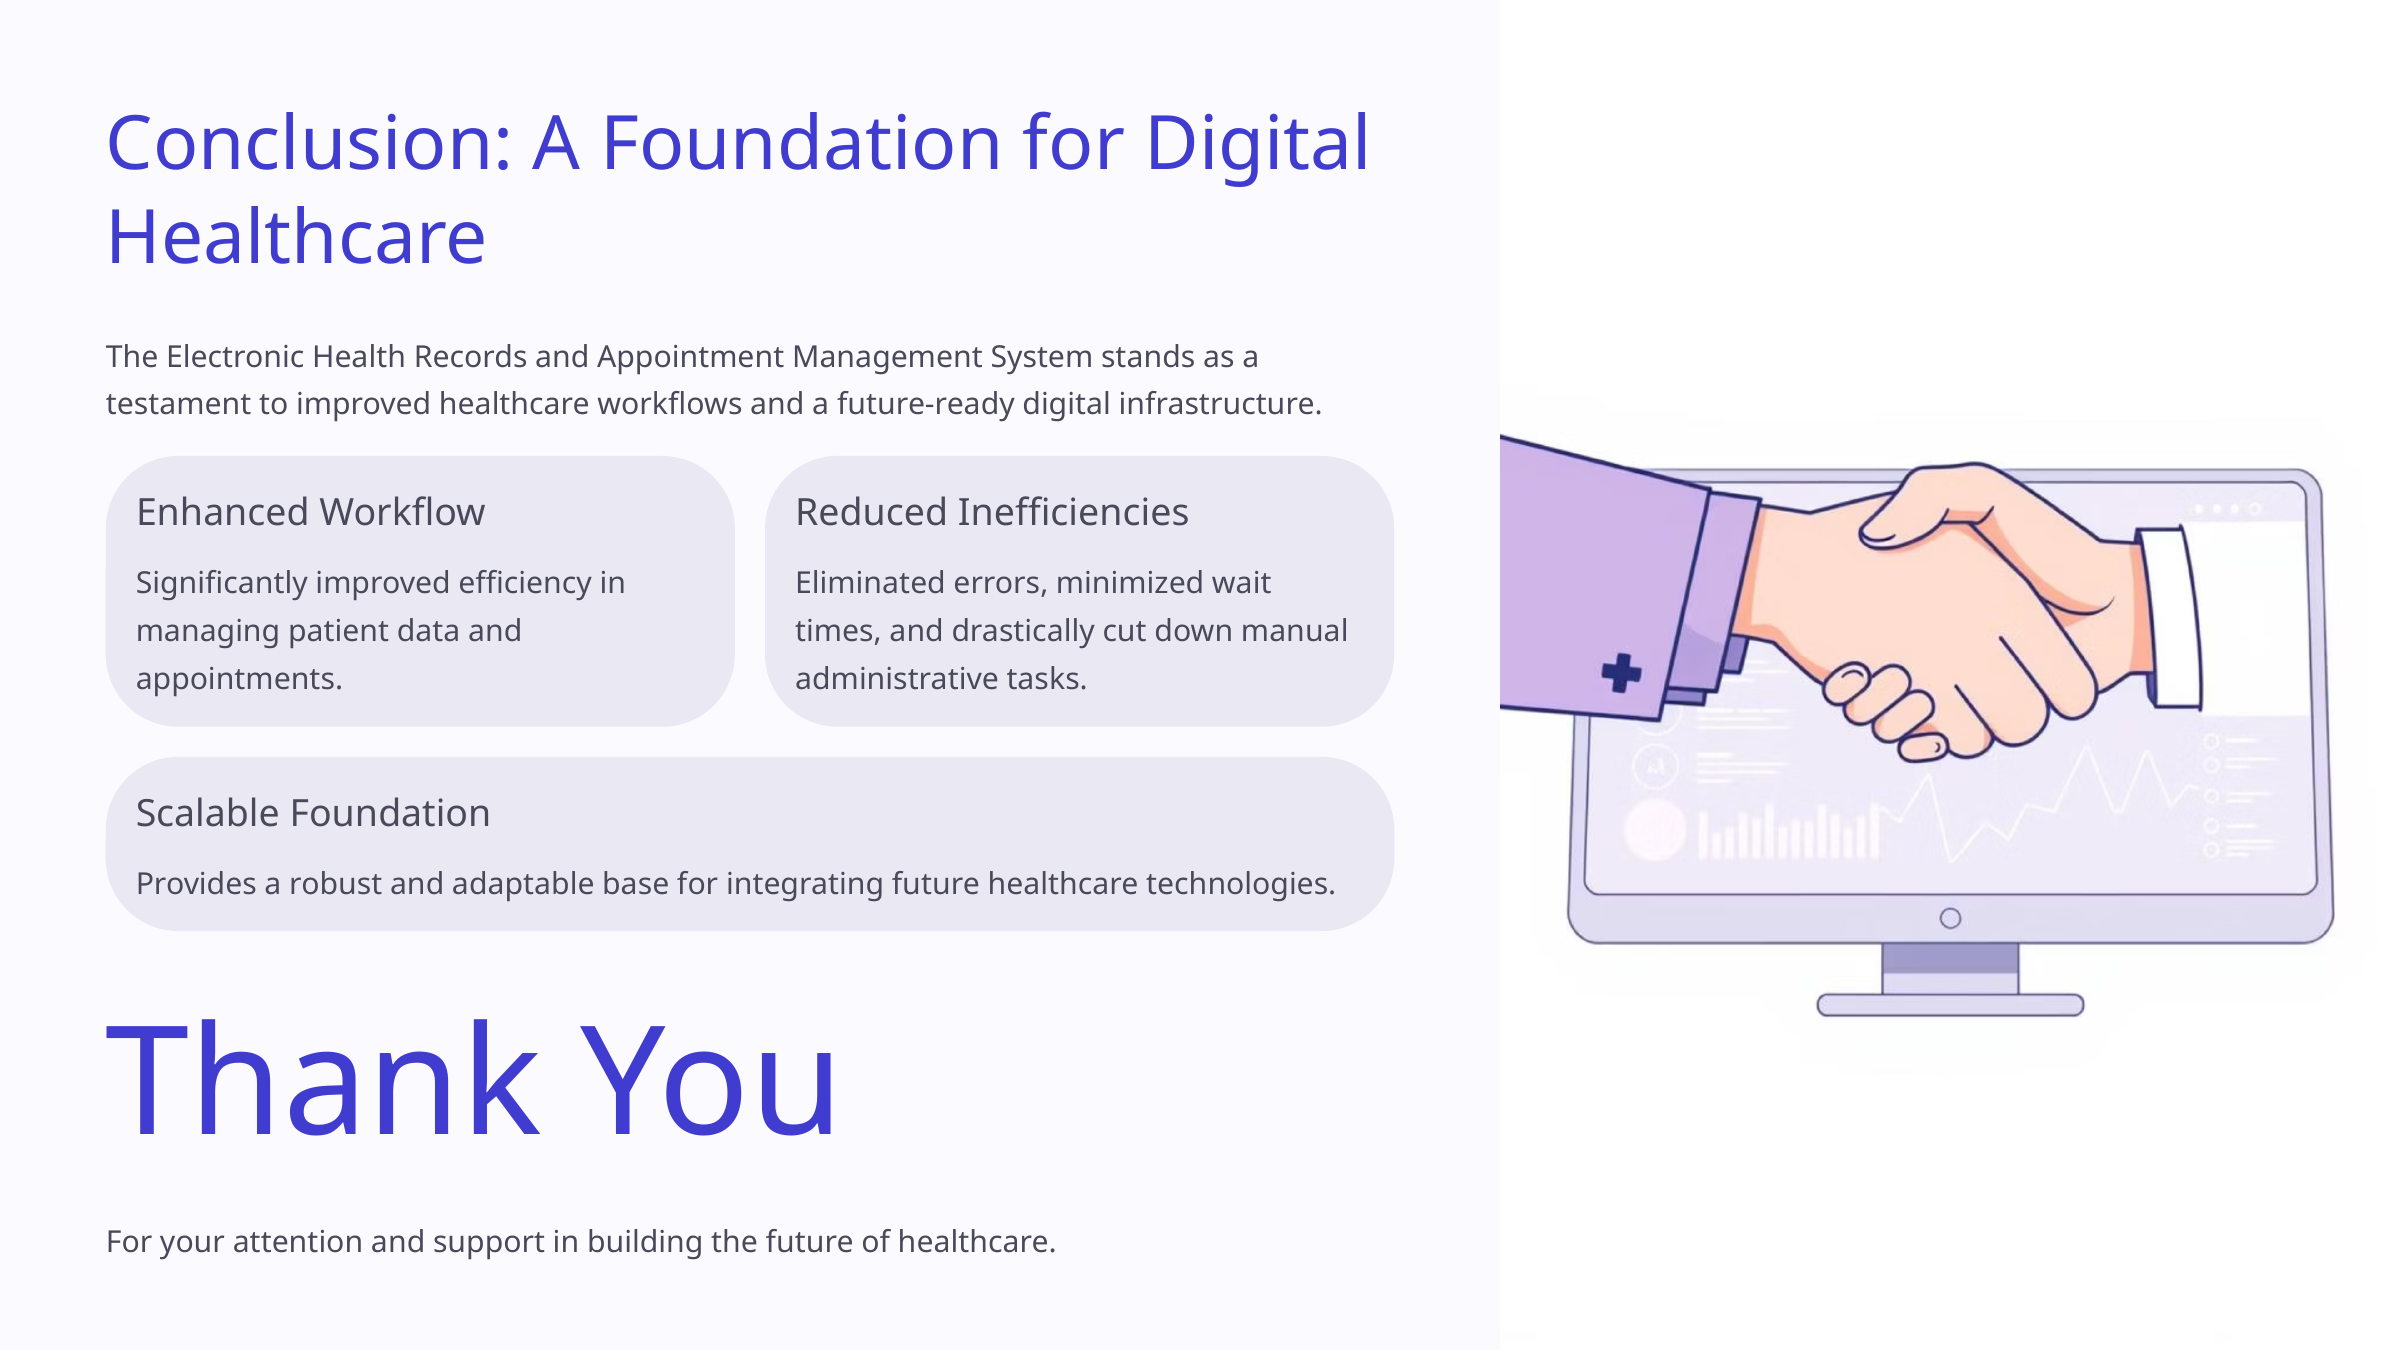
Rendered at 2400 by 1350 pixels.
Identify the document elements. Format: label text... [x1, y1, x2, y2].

text_box [765, 455, 1395, 727]
text_box Conclusion: A Foundation for Digital Healthcare [105, 91, 1395, 280]
text_box [105, 756, 1395, 932]
text_box Thank You [105, 976, 1395, 1166]
text_box Enhanced Workflow [135, 486, 531, 534]
text_box [105, 455, 735, 727]
text_box For your attention and support in building the future of healthcare. [105, 1210, 1395, 1259]
text_box Provides a robust and adaptable base for integrating future healthcare technologies. [135, 852, 1364, 901]
text_box Scalable Foundation [135, 787, 528, 835]
text_box Reduced Inefficiencies [795, 486, 1236, 534]
text_box Eliminated errors, minimized wait times, and drastically cut down manual administrative tasks. [795, 551, 1364, 697]
picture [1499, 0, 2400, 1350]
text_box The Electronic Health Records and Appointment Management System stands as a testament to improved healthcare workflows and a future-ready digital infrastructure. [105, 325, 1395, 422]
text_box Significantly improved efficiency in managing patient data and appointments. [135, 551, 705, 697]
